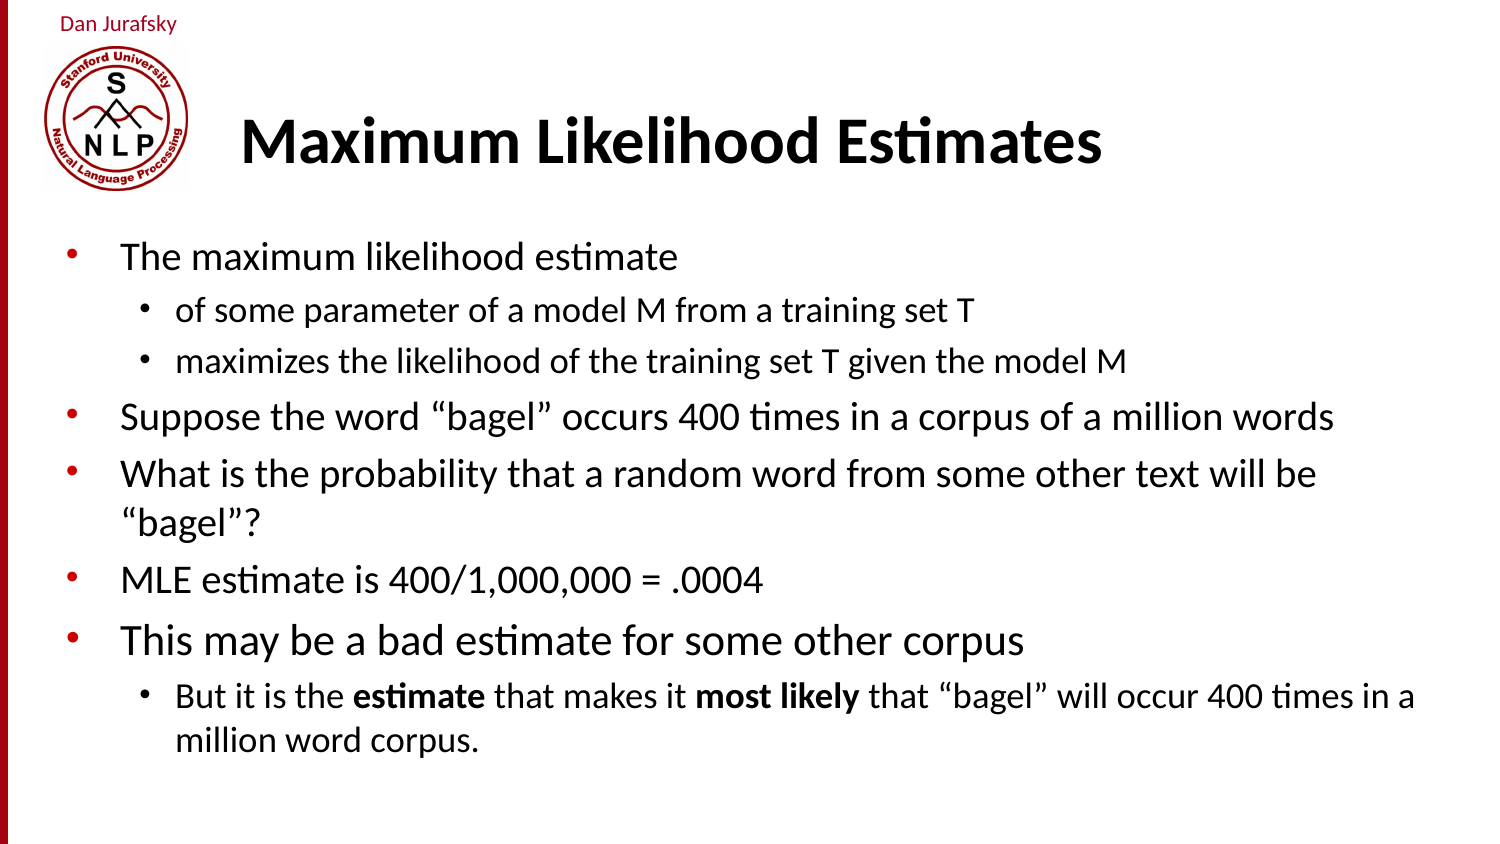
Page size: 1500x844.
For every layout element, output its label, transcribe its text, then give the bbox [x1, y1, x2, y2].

title Maximum Likelihood Estimates [225, 62, 1450, 185]
list The maximum likelihood estimate of some parameter of a model M from a training set T maximizes the likelihood of the training set T given the model M Suppose the word “bagel” occurs 400 times in a corpus of a million words What is the probability that a random word from some other text will be “bagel”? MLE estimate is 400/1,000,000 = .0004 This may be a bad estimate for some other corpus But it is the estimate that makes it most likely that “bagel” will occur 400 times in a million word corpus. [50, 221, 1450, 769]
picture [44, 46, 188, 191]
